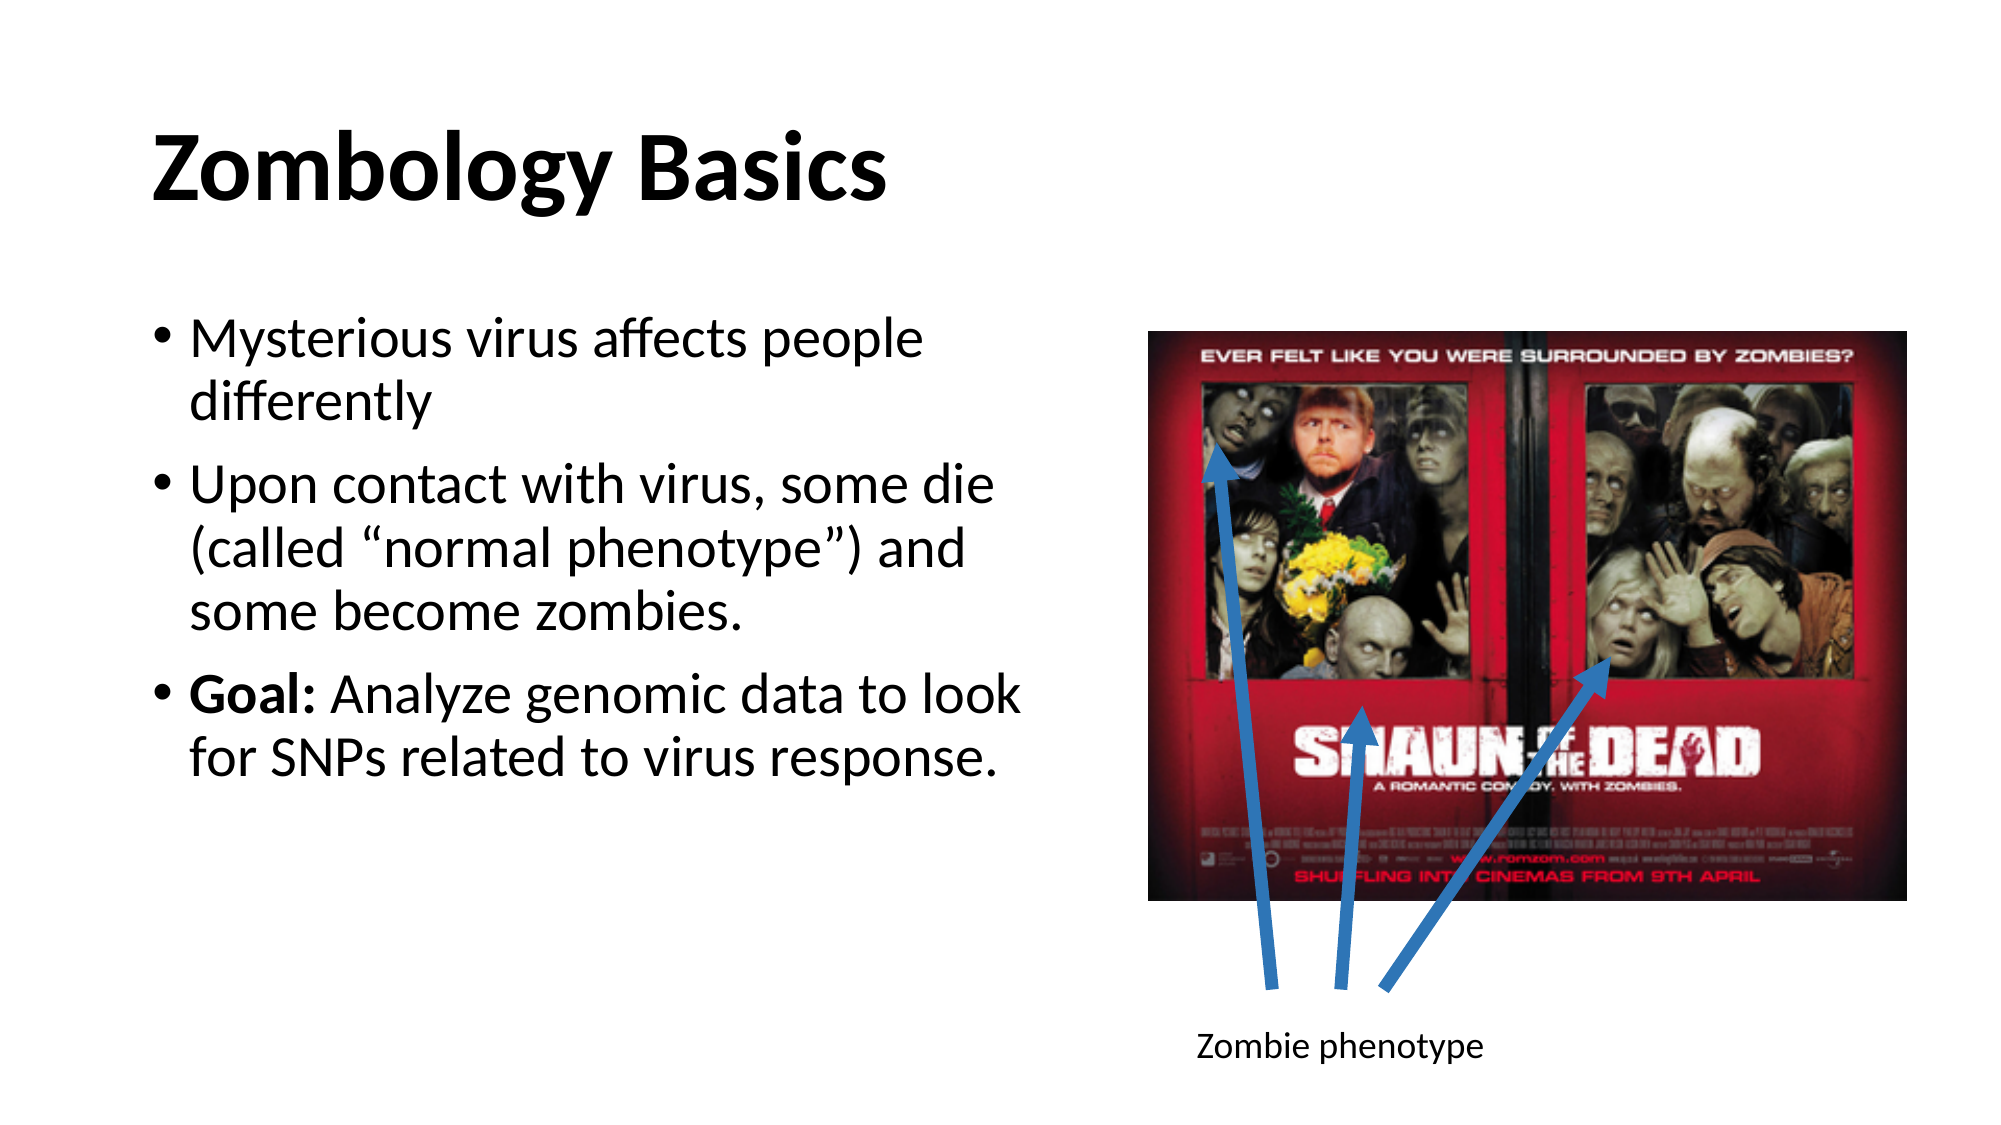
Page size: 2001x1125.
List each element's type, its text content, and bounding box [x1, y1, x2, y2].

list Mysterious virus affects people differently Upon contact with virus, some die (called “normal phenotype”) and some become zombies. Goal: Analyze genomic data to look for SNPs related to virus response. [137, 299, 1046, 1014]
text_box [1383, 656, 1612, 990]
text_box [1216, 442, 1273, 990]
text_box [1340, 705, 1363, 990]
text_box Zombie phenotype [1181, 1013, 1500, 1073]
picture [1148, 331, 1907, 901]
title Zombology Basics [137, 59, 1863, 278]
